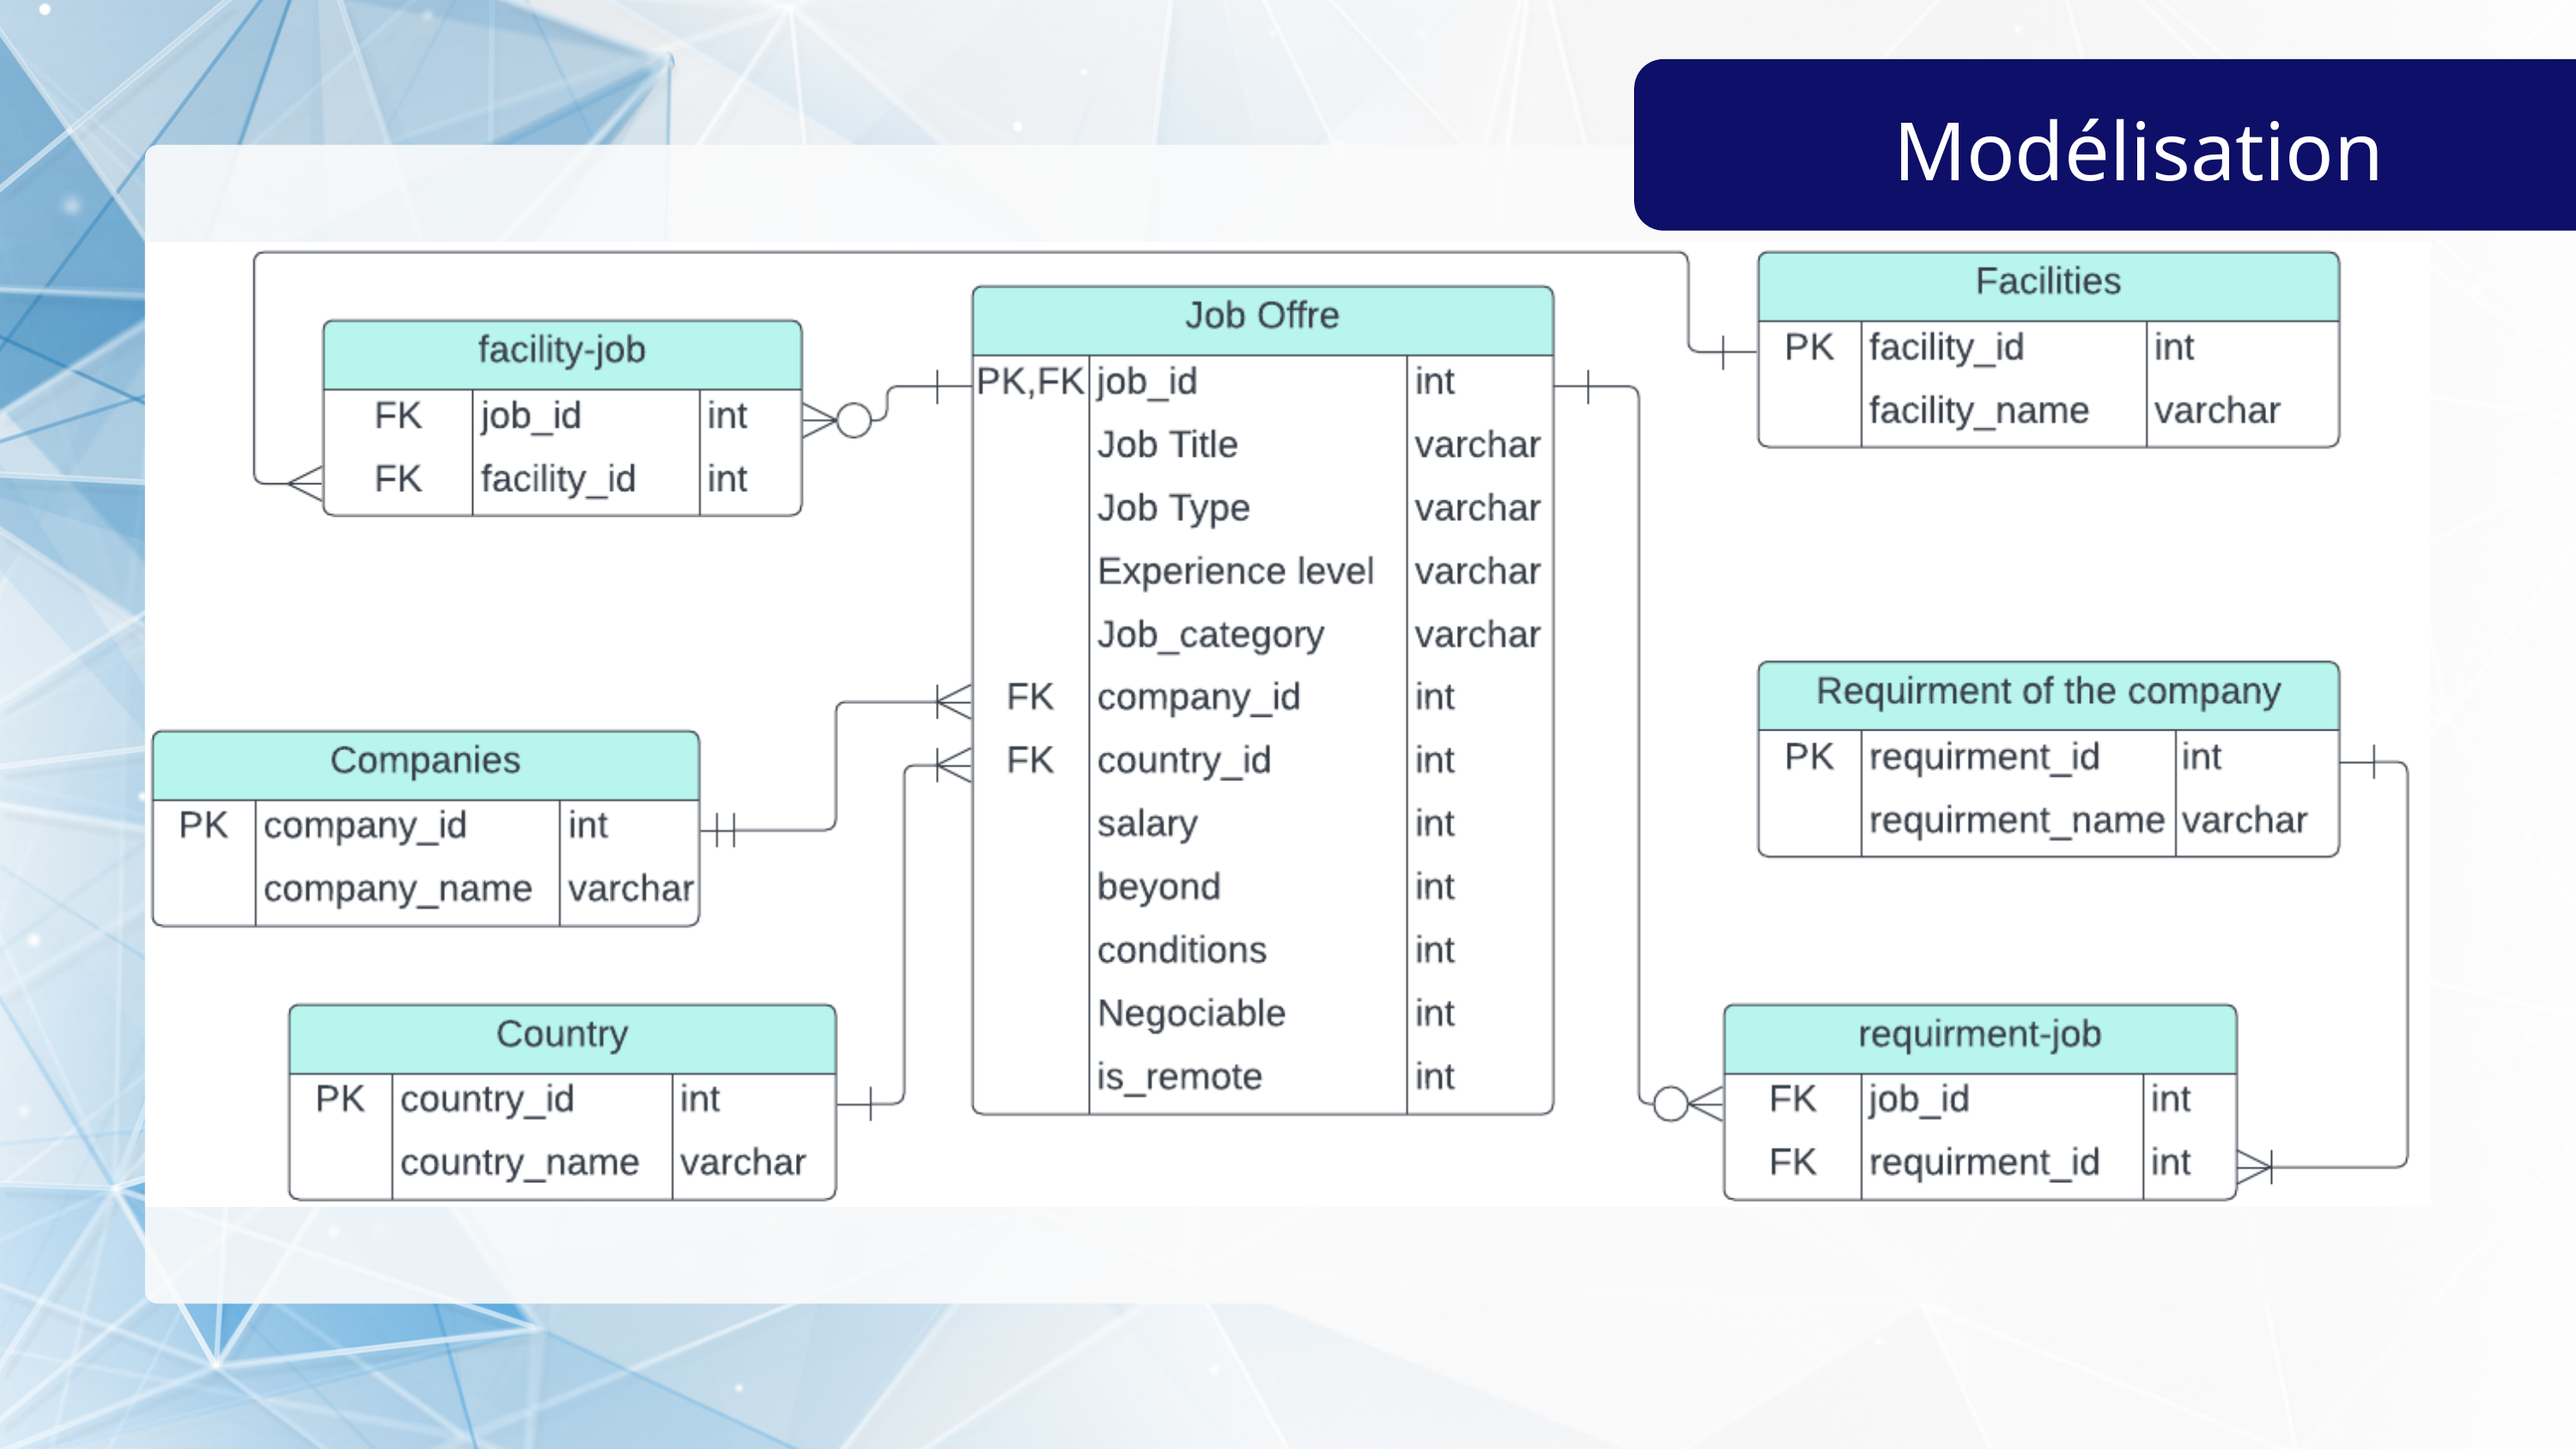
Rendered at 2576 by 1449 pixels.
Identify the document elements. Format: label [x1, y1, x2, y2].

text_box [1633, 58, 2576, 231]
text_box [0, 0, 2576, 1449]
text_box [144, 144, 2432, 1304]
